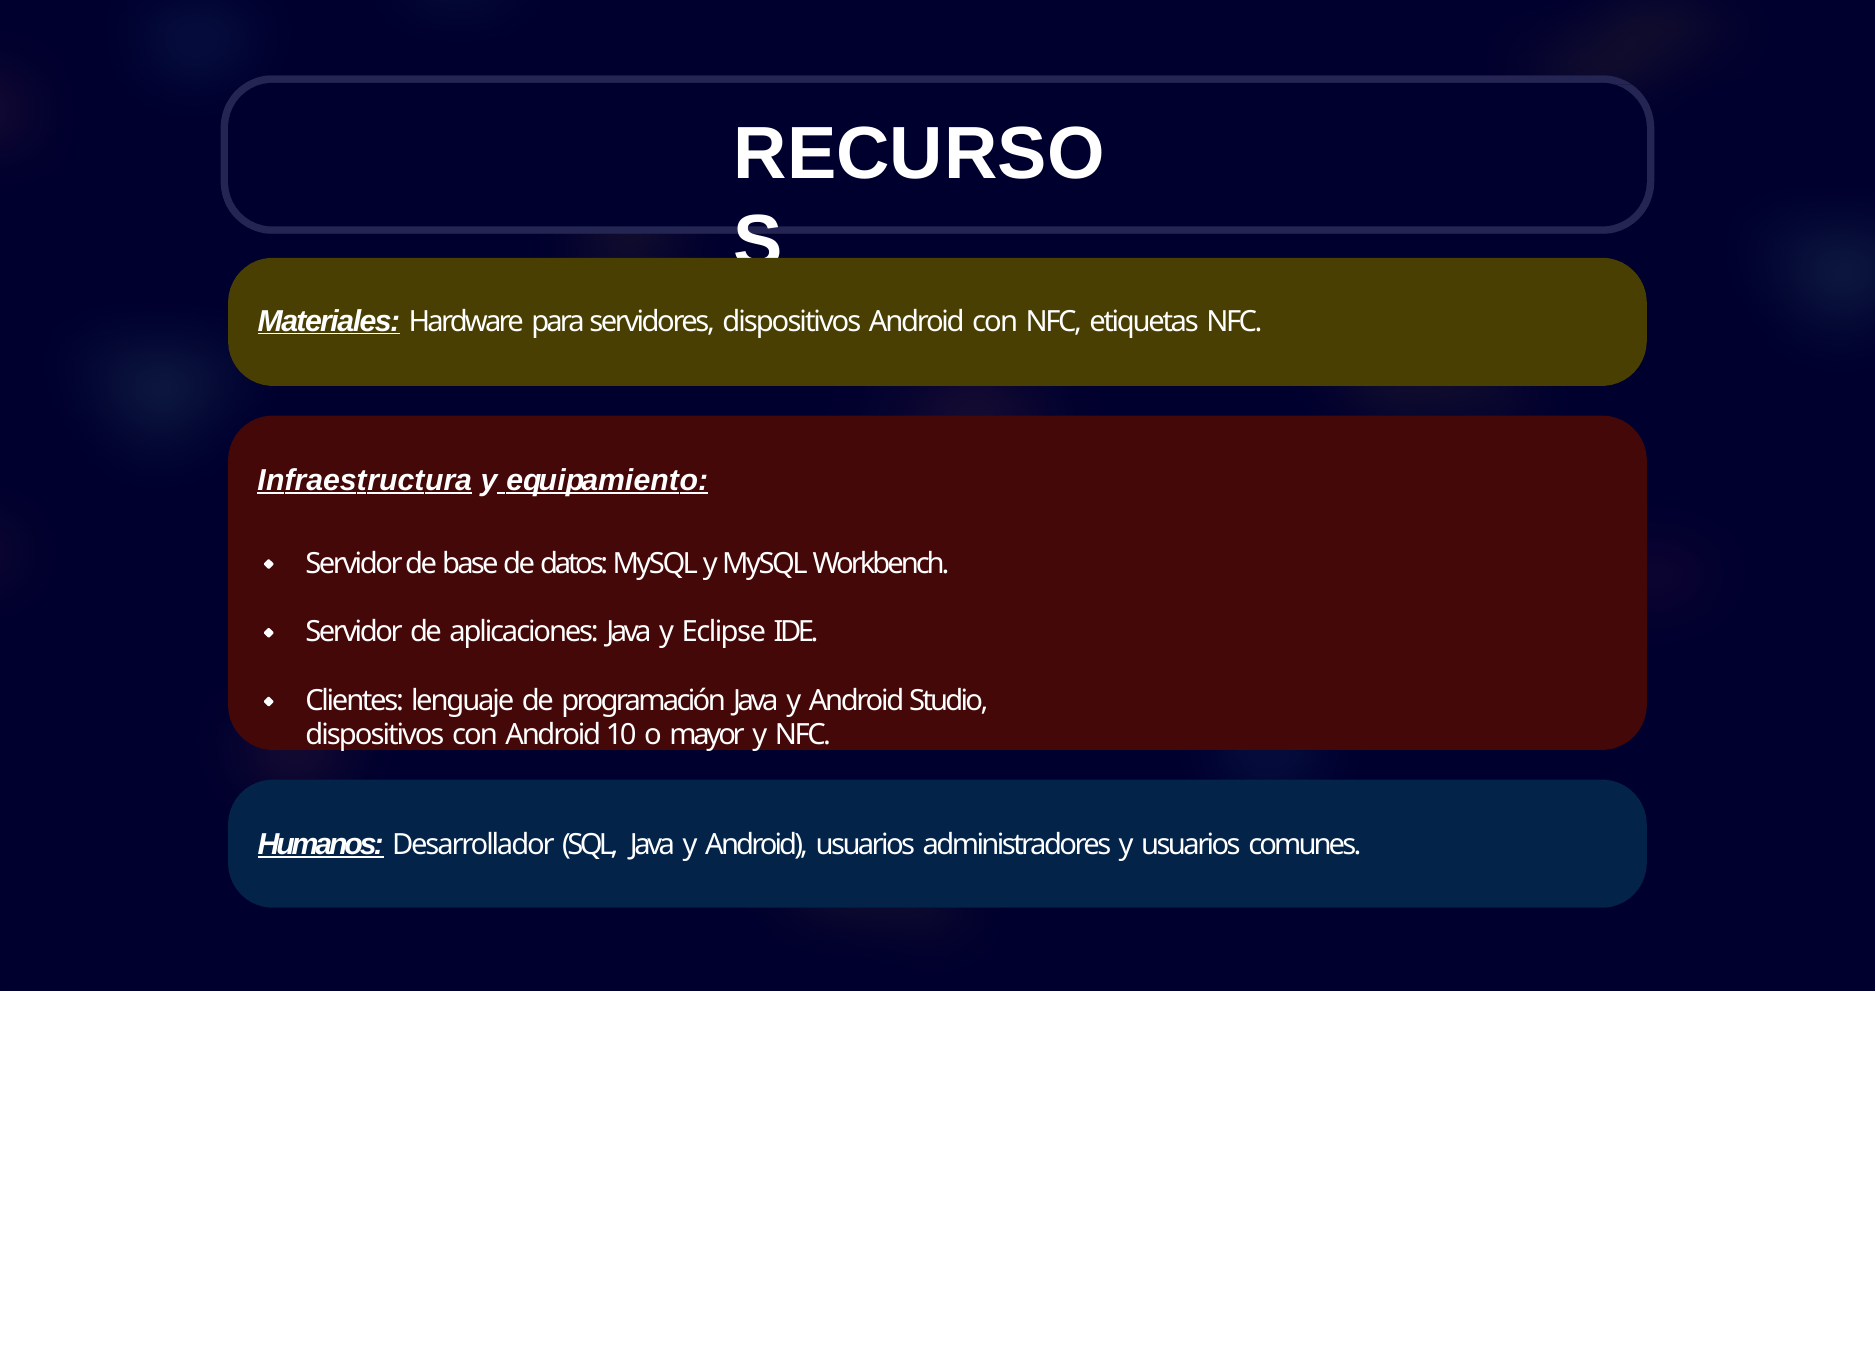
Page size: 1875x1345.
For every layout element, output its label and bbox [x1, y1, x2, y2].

text_box [220, 75, 1655, 235]
picture [0, 0, 1875, 991]
text_box [227, 415, 1648, 751]
